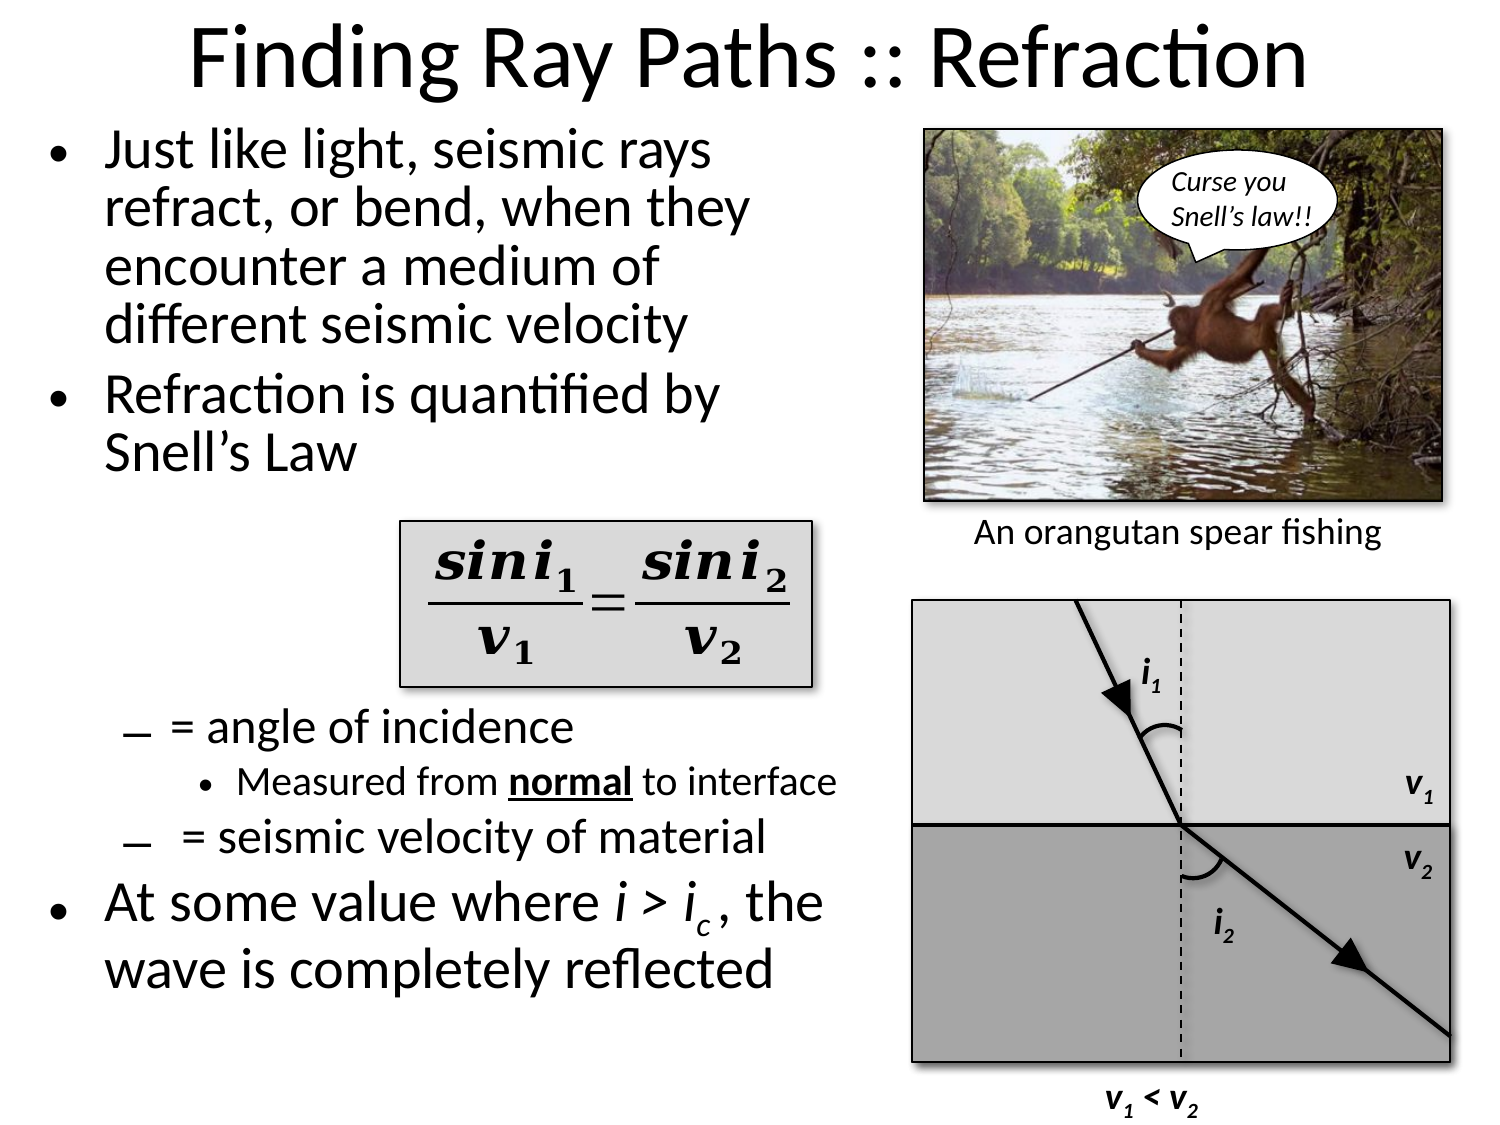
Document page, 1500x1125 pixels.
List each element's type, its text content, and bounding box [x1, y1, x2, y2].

text_box i1 [1149, 639, 1177, 706]
title Finding Ray Paths :: Refraction [0, 4, 1500, 125]
text_box [1149, 724, 1183, 756]
picture [924, 129, 1441, 501]
text_box [910, 598, 1106, 823]
text_box [398, 519, 815, 689]
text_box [1181, 826, 1451, 1037]
text_box [910, 823, 1452, 1064]
text_box [1149, 598, 1452, 821]
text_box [1111, 587, 1145, 824]
text_box v1 < v2 [1090, 1064, 1222, 1125]
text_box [1111, 834, 1145, 838]
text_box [1137, 149, 1338, 251]
text_box v1 [1390, 749, 1449, 816]
text_box An orangutan spear fishing [959, 510, 1398, 560]
